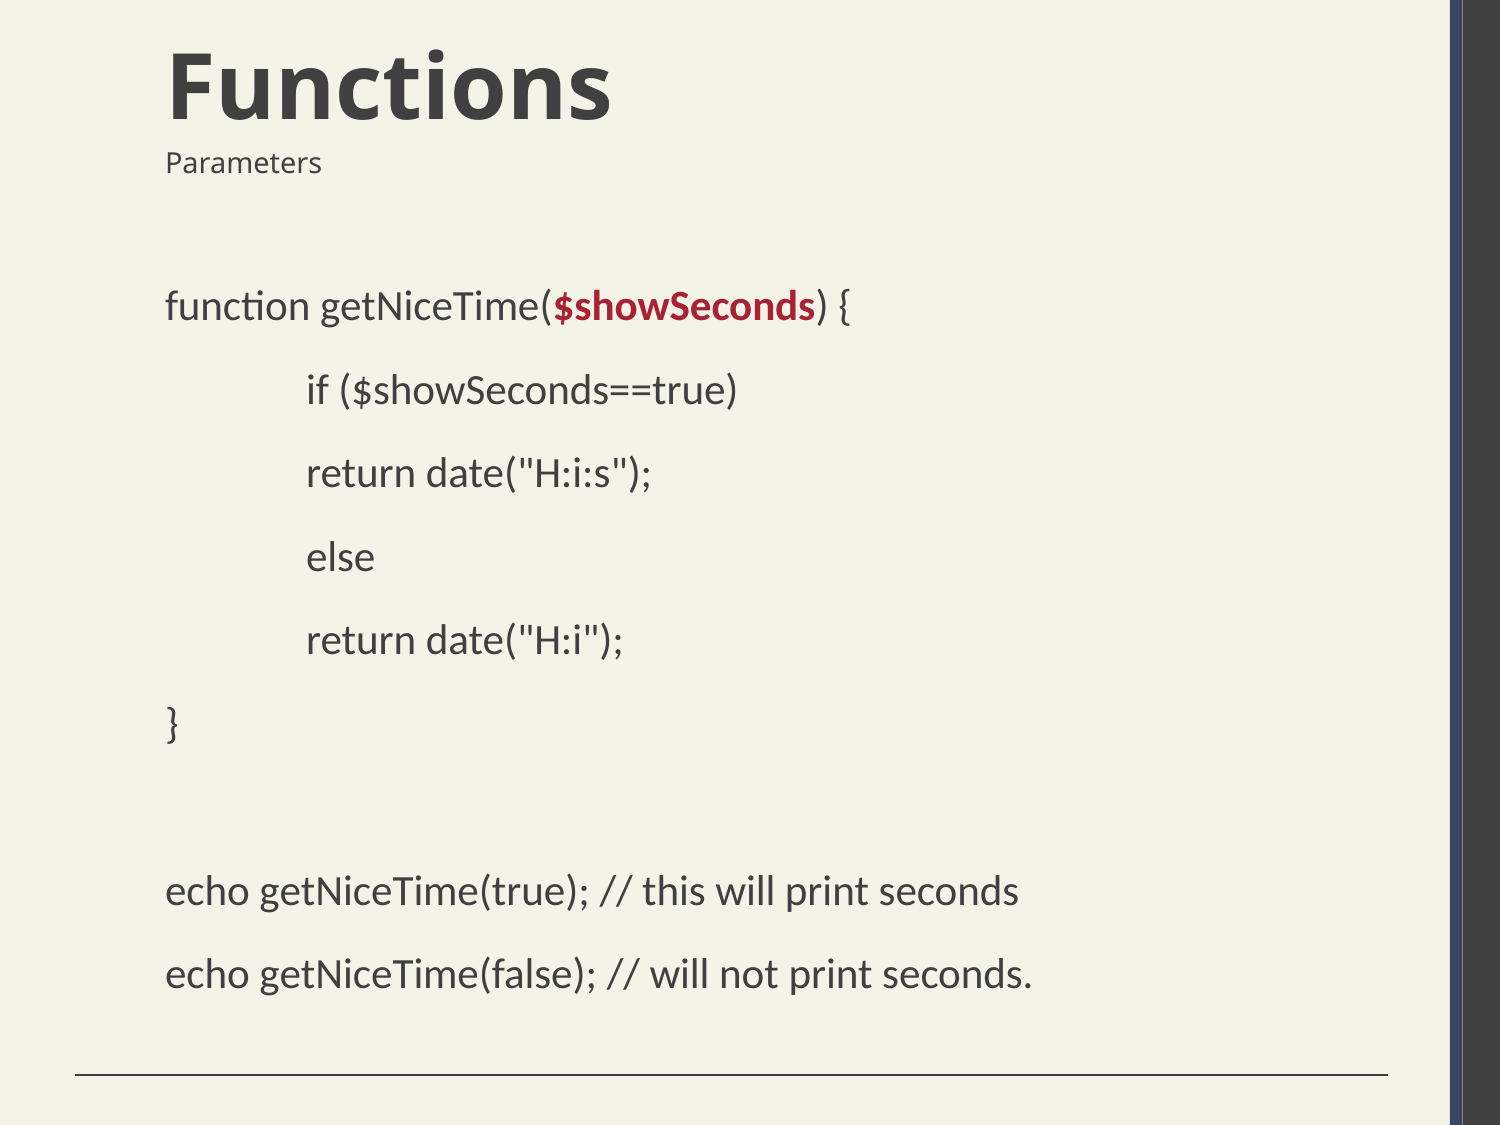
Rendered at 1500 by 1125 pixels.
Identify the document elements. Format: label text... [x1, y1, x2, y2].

list function getNiceTime($showSeconds) { if ($showSeconds==true) return date("H:i:s"); else return date("H:i"); } echo getNiceTime(true); // this will print seconds echo getNiceTime(false); // will not print seconds. [150, 270, 1200, 1013]
title Functions [150, 20, 1425, 188]
list Parameters [150, 137, 1200, 188]
